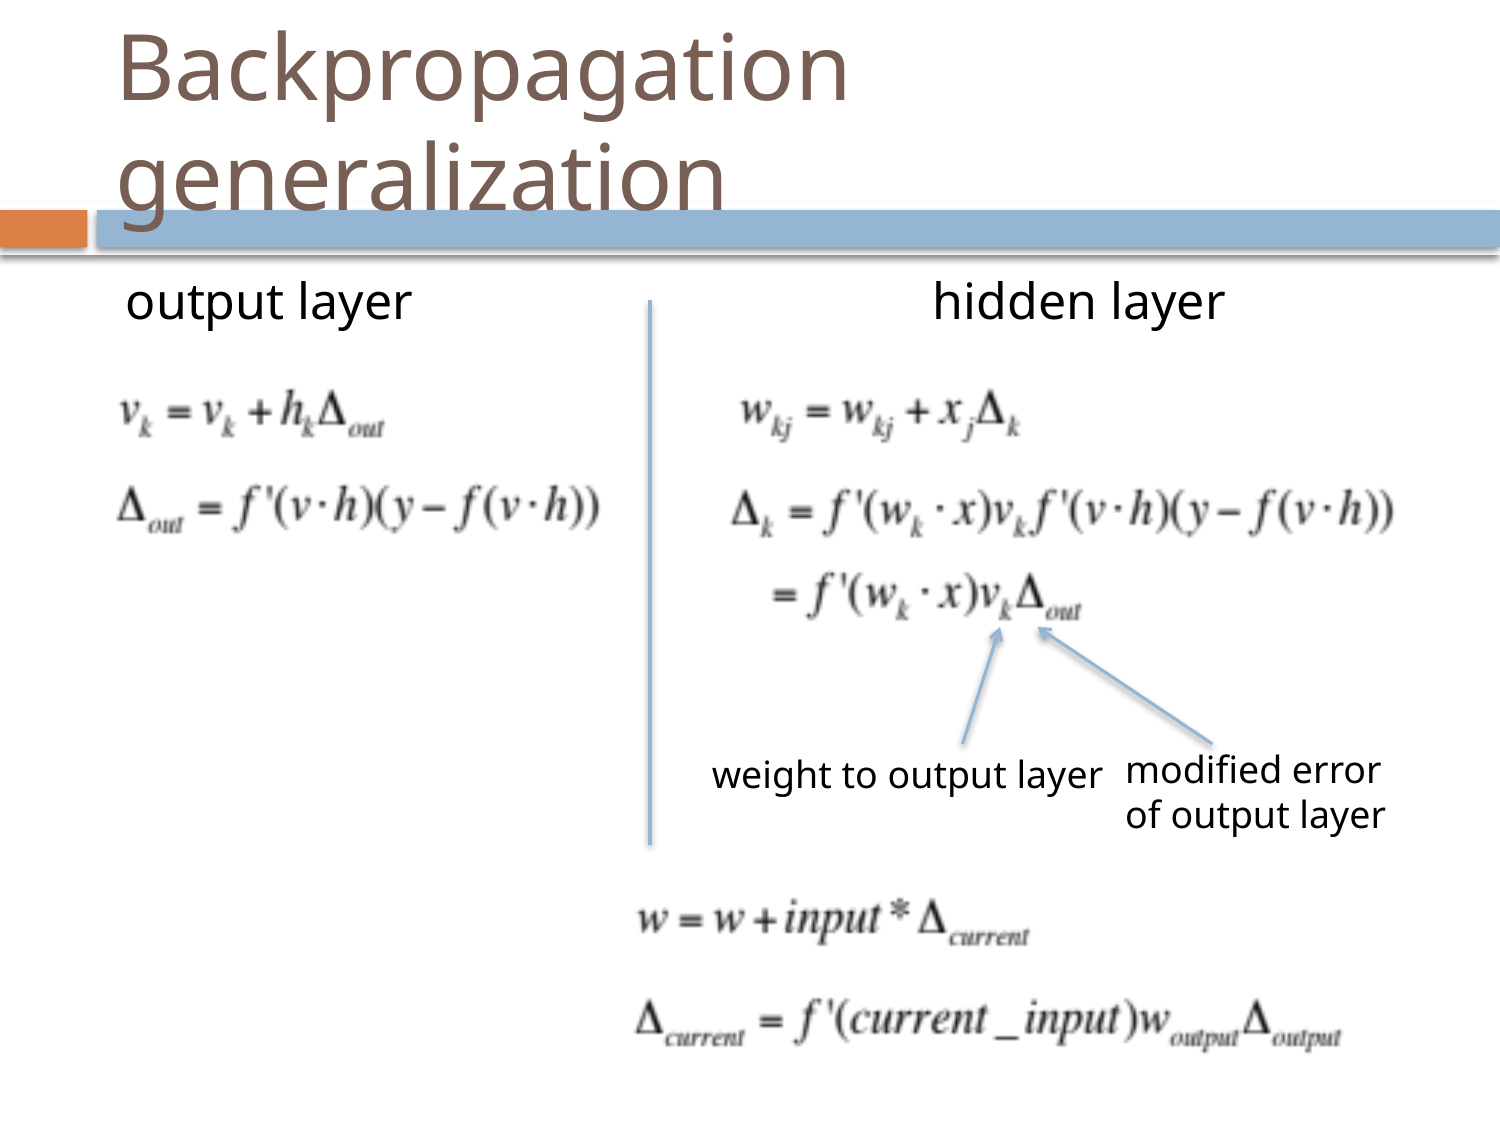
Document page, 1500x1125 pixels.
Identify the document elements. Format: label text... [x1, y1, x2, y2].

text_box output layer [111, 262, 429, 338]
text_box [962, 626, 1001, 745]
text_box hidden layer [917, 262, 1241, 337]
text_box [629, 987, 1348, 1058]
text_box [631, 887, 1034, 954]
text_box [724, 478, 1396, 545]
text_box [767, 561, 1089, 628]
text_box modified error of output layer [1110, 738, 1438, 844]
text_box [112, 378, 391, 445]
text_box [734, 376, 1025, 447]
text_box weight to output layer [697, 743, 1110, 804]
title Backpropagation generalization [100, 37, 1438, 200]
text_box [112, 474, 603, 541]
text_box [1037, 626, 1213, 745]
